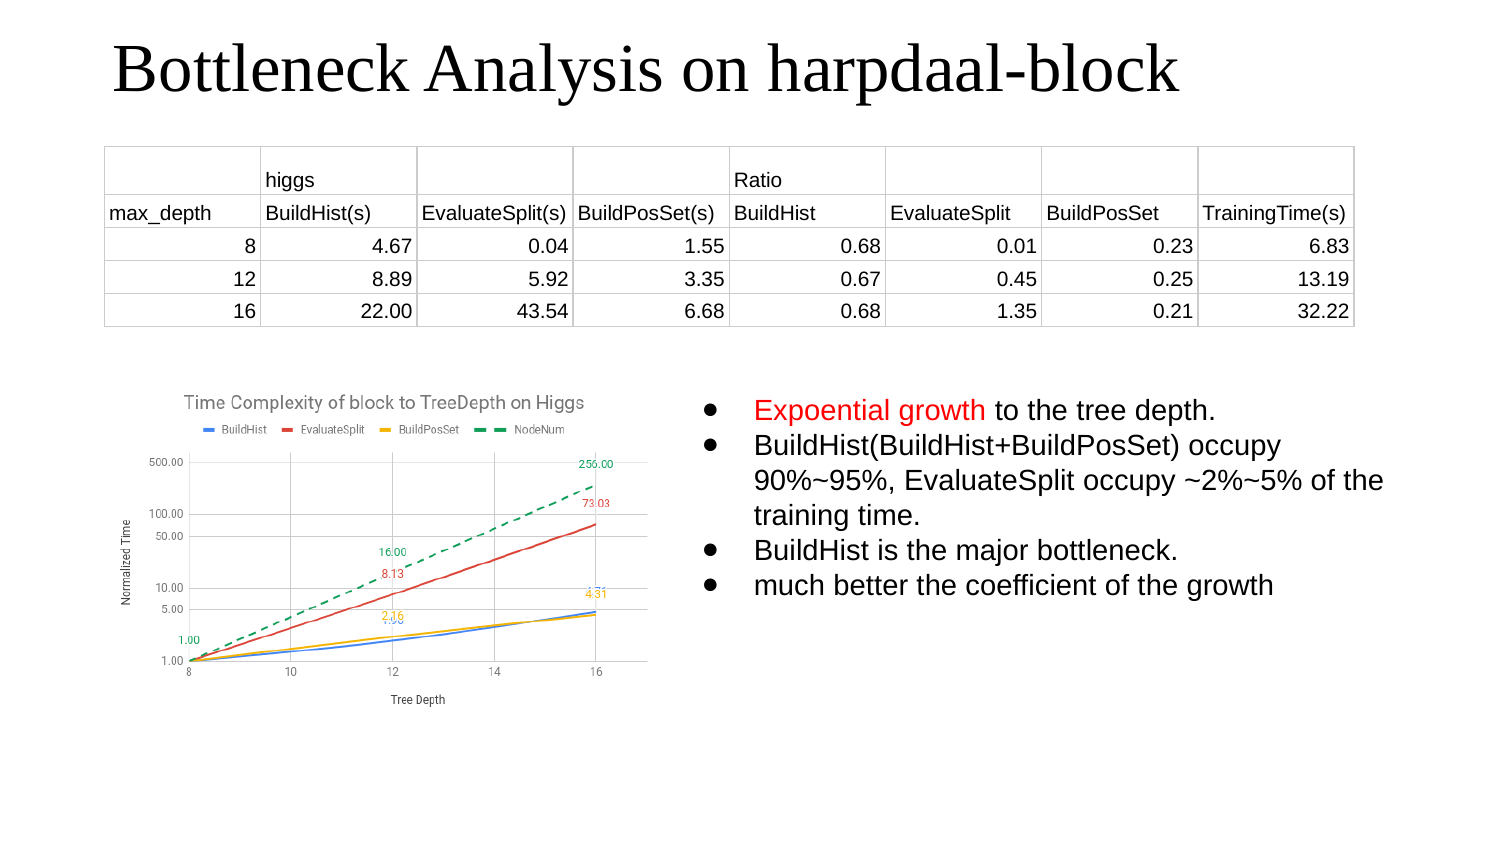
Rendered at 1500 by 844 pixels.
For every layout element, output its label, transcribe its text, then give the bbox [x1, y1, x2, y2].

table_cell 16 [105, 294, 260, 326]
table_cell 0.21 [1042, 294, 1197, 326]
table_cell TrainingTime(s) [1199, 195, 1353, 227]
table_header higgs [261, 147, 416, 194]
table_header [574, 147, 729, 194]
table_header Ratio [730, 147, 885, 194]
table_cell 5.92 [418, 261, 572, 293]
table_cell 8.89 [261, 261, 416, 293]
table_cell 1.55 [574, 228, 729, 260]
table_header [105, 147, 260, 194]
picture [103, 376, 664, 723]
table_cell 0.04 [418, 228, 572, 260]
table_cell 6.83 [1199, 228, 1353, 260]
table_cell 0.45 [886, 261, 1041, 293]
table_cell 12 [105, 261, 260, 293]
table_cell max_depth [105, 195, 260, 227]
table_cell 0.68 [730, 228, 885, 260]
table_cell 0.25 [1042, 261, 1197, 293]
table_cell 4.67 [261, 228, 416, 260]
table_cell 0.67 [730, 261, 885, 293]
table_header [418, 147, 572, 194]
table_cell 0.01 [886, 228, 1041, 260]
table_cell 6.68 [574, 294, 729, 326]
table_cell BuildPosSet(s) [574, 195, 729, 227]
table_header [1199, 147, 1353, 194]
table_cell 8 [105, 228, 260, 260]
table_cell 0.68 [730, 294, 885, 326]
table_cell 32.22 [1199, 294, 1353, 326]
title Bottleneck Analysis on harpdaal-block [101, 19, 1396, 120]
table_cell 43.54 [418, 294, 572, 326]
table_cell BuildPosSet [1042, 195, 1197, 227]
text_box Expoential growth to the tree depth. BuildHist(BuildHist+BuildPosSet) occupy 90%~95%, EvaluateSplit occupy ~2%~5% of the training time. BuildHist is the major bottleneck. much better the coefficient of the growth [666, 376, 1432, 672]
table_cell BuildHist [730, 195, 885, 227]
table_cell 13.19 [1199, 261, 1353, 293]
table_cell 3.35 [574, 261, 729, 293]
table_header [1042, 147, 1197, 194]
table_cell BuildHist(s) [261, 195, 416, 227]
table_cell 0.23 [1042, 228, 1197, 260]
table_cell 22.00 [261, 294, 416, 326]
table_header [886, 147, 1041, 194]
table_cell 1.35 [886, 294, 1041, 326]
table_cell EvaluateSplit [886, 195, 1041, 227]
table_cell EvaluateSplit(s) [418, 195, 572, 227]
